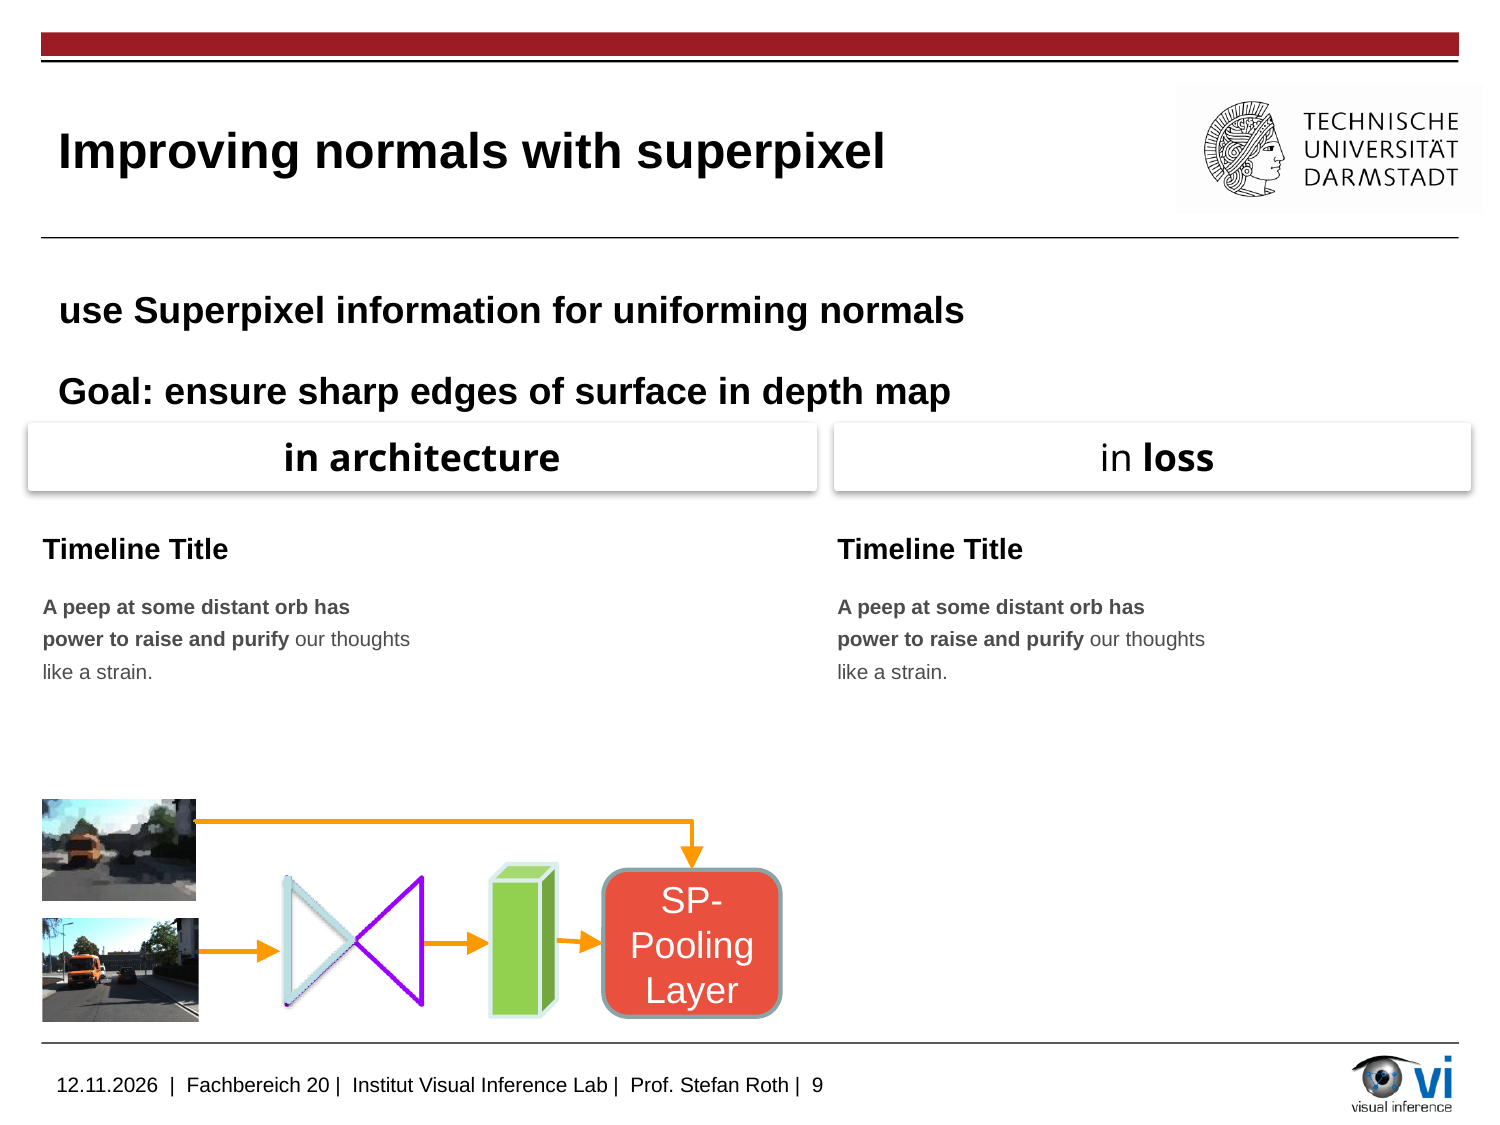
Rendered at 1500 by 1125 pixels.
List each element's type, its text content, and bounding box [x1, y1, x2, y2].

text_box in architecture [28, 423, 817, 491]
text_box [488, 878, 559, 1019]
picture [1351, 1055, 1500, 1112]
text_box in loss [834, 423, 1471, 491]
picture [42, 918, 199, 1022]
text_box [556, 940, 604, 944]
text_box use Superpixel information for uniforming normals [58, 265, 1326, 346]
text_box SP-Pooling Layer [601, 867, 783, 1019]
text_box Timeline Title A peep at some distant orb has power to raise and purify our thoughts like a strain. [837, 513, 1245, 690]
text_box Timeline Title A peep at some distant orb has power to raise and purify our thoughts like a strain. [42, 513, 450, 690]
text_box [194, 821, 693, 871]
picture [1175, 84, 1483, 214]
title Improving normals with superpixel [58, 79, 1149, 218]
picture [42, 799, 196, 901]
text_box Goal: ensure sharp edges of surface in depth map [58, 345, 1325, 427]
picture [279, 873, 425, 1013]
